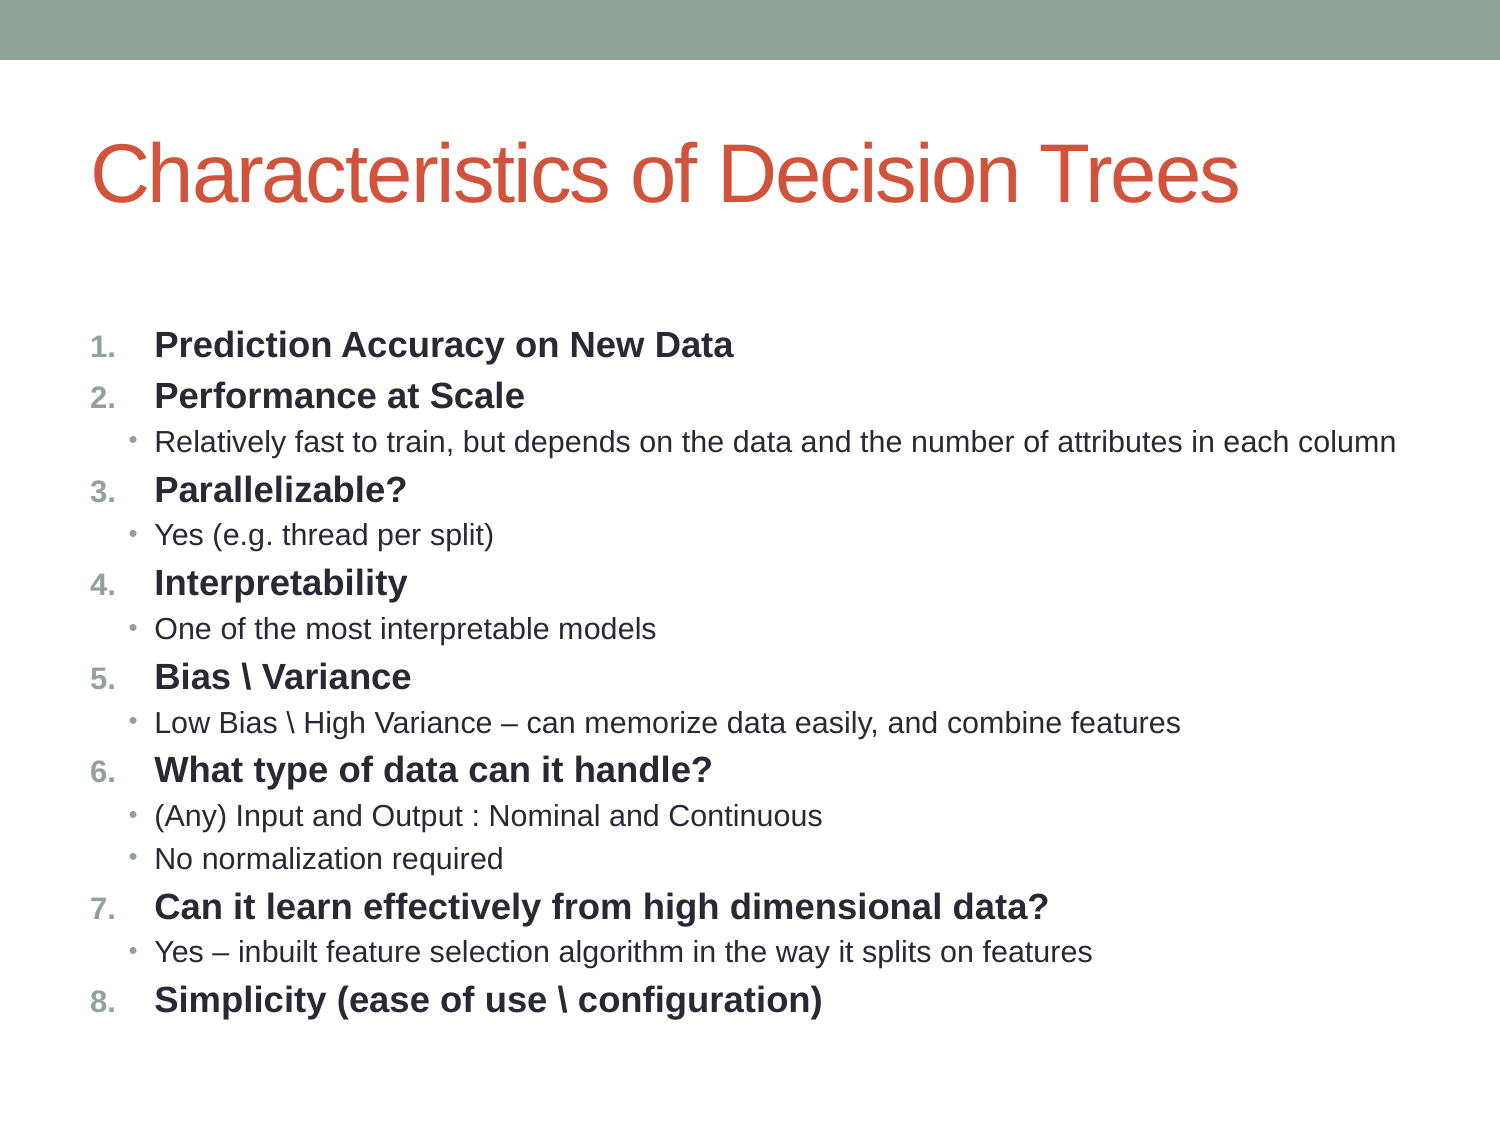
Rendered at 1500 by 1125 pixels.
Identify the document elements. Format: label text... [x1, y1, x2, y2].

list Prediction Accuracy on New Data Performance at Scale Relatively fast to train, but depends on the data and the number of attributes in each column Parallelizable? Yes (e.g. thread per split) Interpretability One of the most interpretable models Bias \ Variance Low Bias \ High Variance – can memorize data easily, and combine features What type of data can it handle? (Any) Input and Output : Nominal and Continuous No normalization required Can it learn effectively from high dimensional data? Yes – inbuilt feature selection algorithm in the way it splits on features Simplicity (ease of use \ configuration) [75, 262, 1425, 1063]
title Characteristics of Decision Trees [75, 87, 1425, 250]
